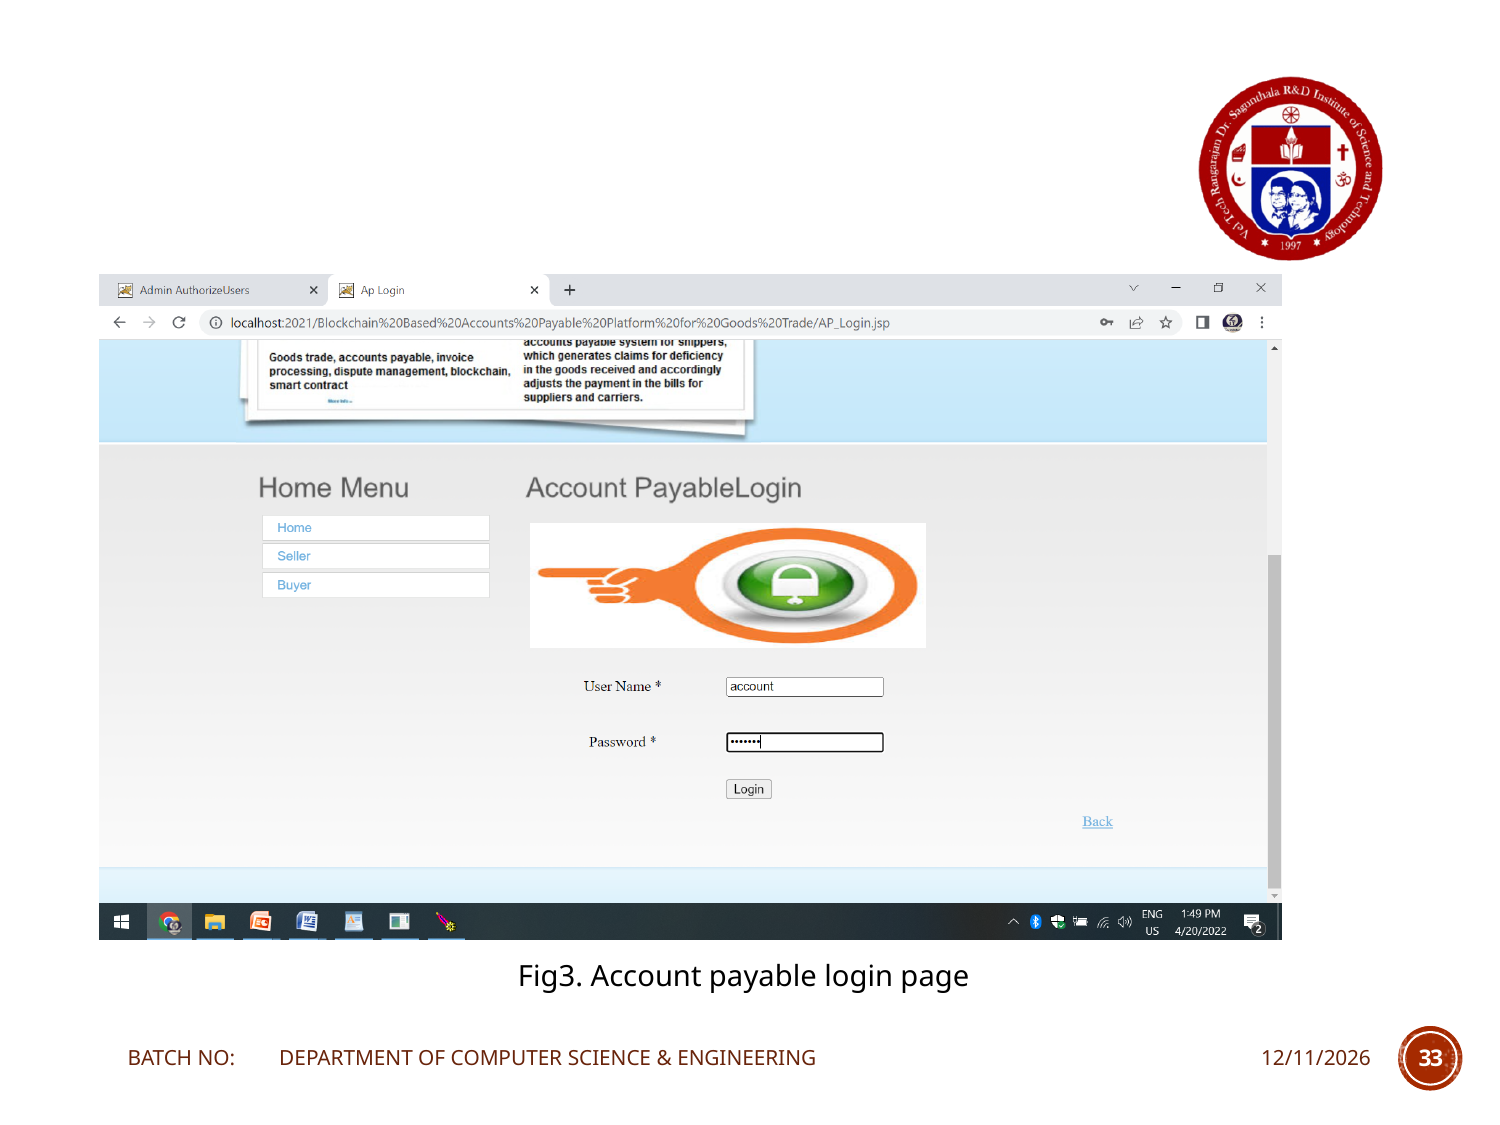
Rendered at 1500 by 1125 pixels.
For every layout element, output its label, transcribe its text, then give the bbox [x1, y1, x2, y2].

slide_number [982, 1028, 1386, 1089]
text_box Fig3. Account payable login page [503, 949, 985, 1000]
slide_number 33 [1391, 1028, 1471, 1089]
footer BATCH NO: DEPARTMENT OF COMPUTER SCIENCE & ENGINEERING [112, 1028, 891, 1089]
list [103, 278, 1279, 937]
picture [1198, 76, 1383, 261]
